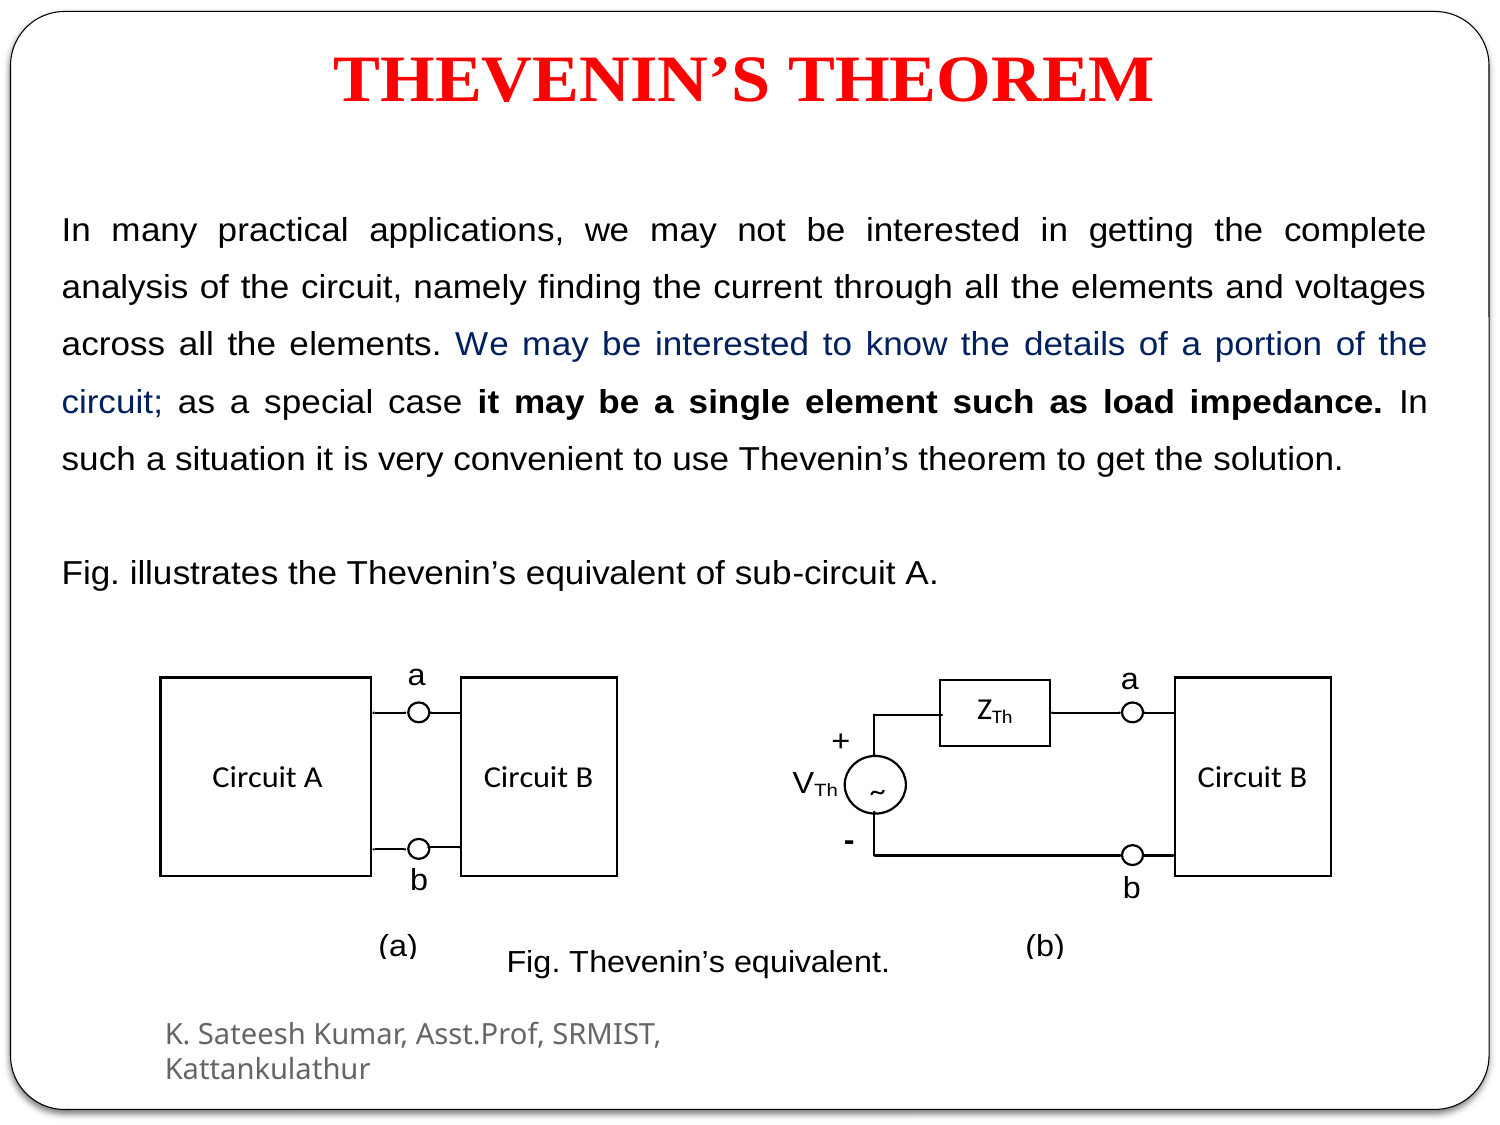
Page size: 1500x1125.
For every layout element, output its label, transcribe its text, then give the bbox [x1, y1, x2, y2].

footer K. Sateesh Kumar, Asst.Prof, SRMIST, Kattankulathur [150, 1012, 800, 1088]
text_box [61, 39, 1428, 997]
